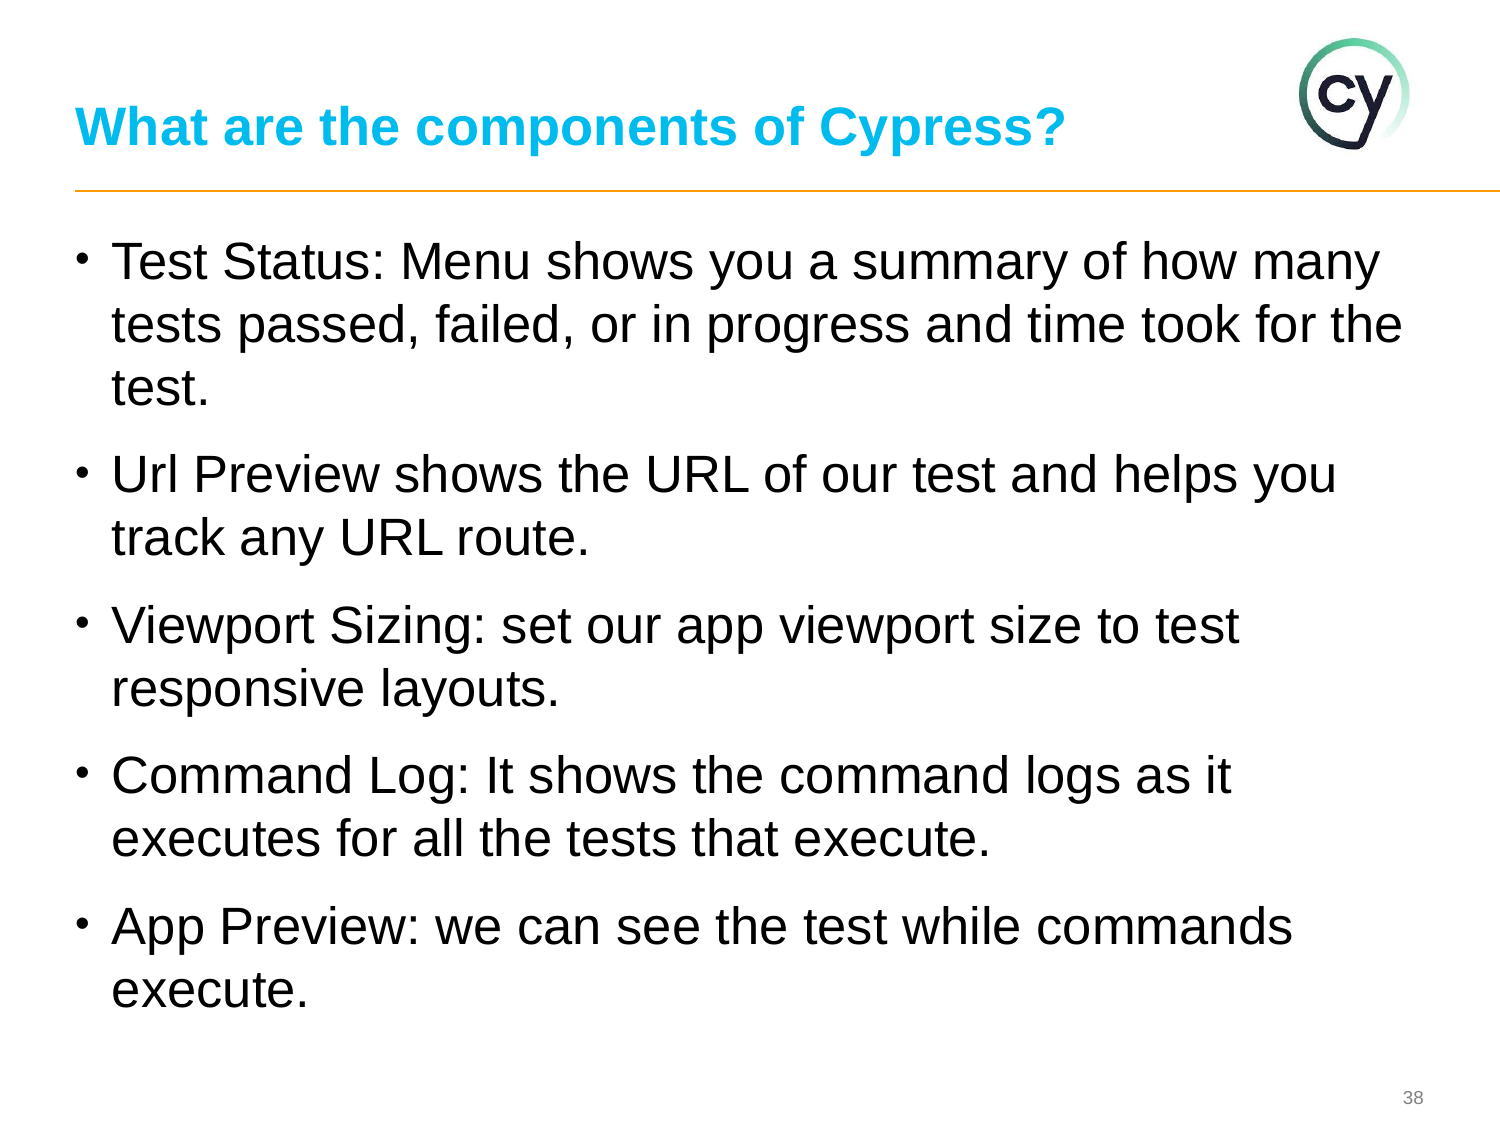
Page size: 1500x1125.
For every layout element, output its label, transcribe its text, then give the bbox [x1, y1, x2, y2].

list Test Status: Menu shows you a summary of how many tests passed, failed, or in progress and time took for the test. Url Preview shows the URL of our test and helps you track any URL route. Viewport Sizing: set our app viewport size to test responsive layouts. Command Log: It shows the command logs as it executes for all the tests that execute. App Preview: we can see the test while commands execute. [75, 226, 1425, 1018]
title What are the components of Cypress? [75, 27, 1422, 157]
